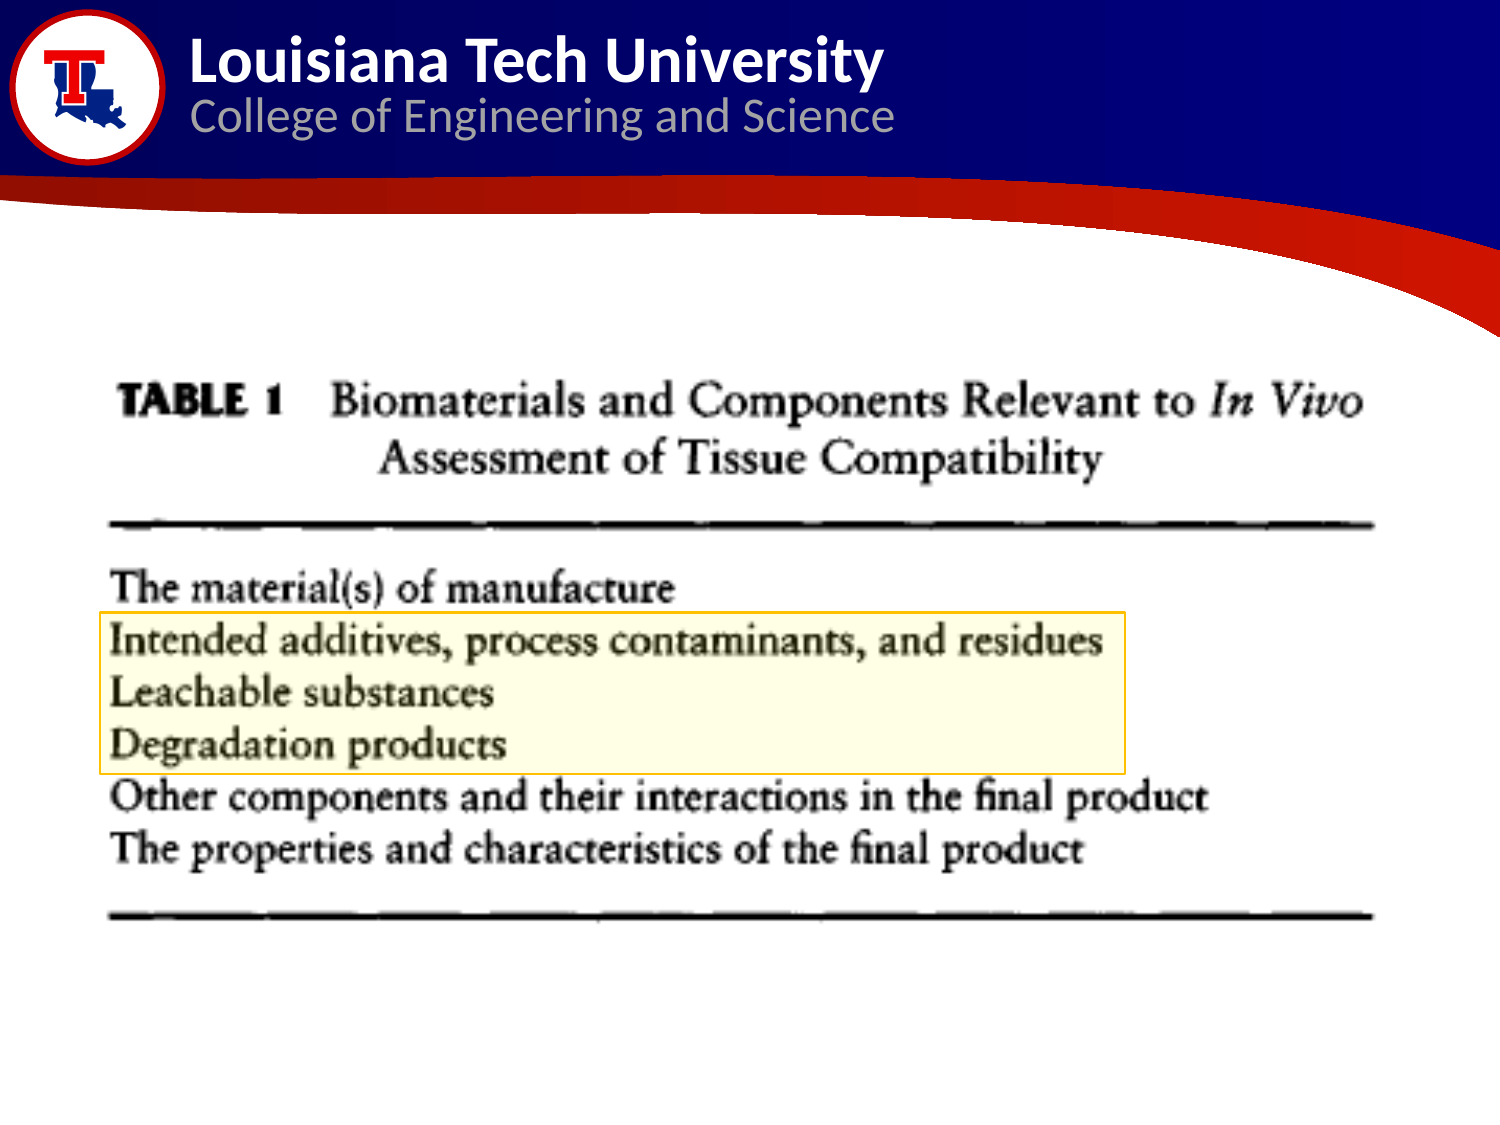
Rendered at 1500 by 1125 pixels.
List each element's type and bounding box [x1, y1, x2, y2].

picture [105, 362, 1395, 940]
text_box [0, 0, 1500, 338]
